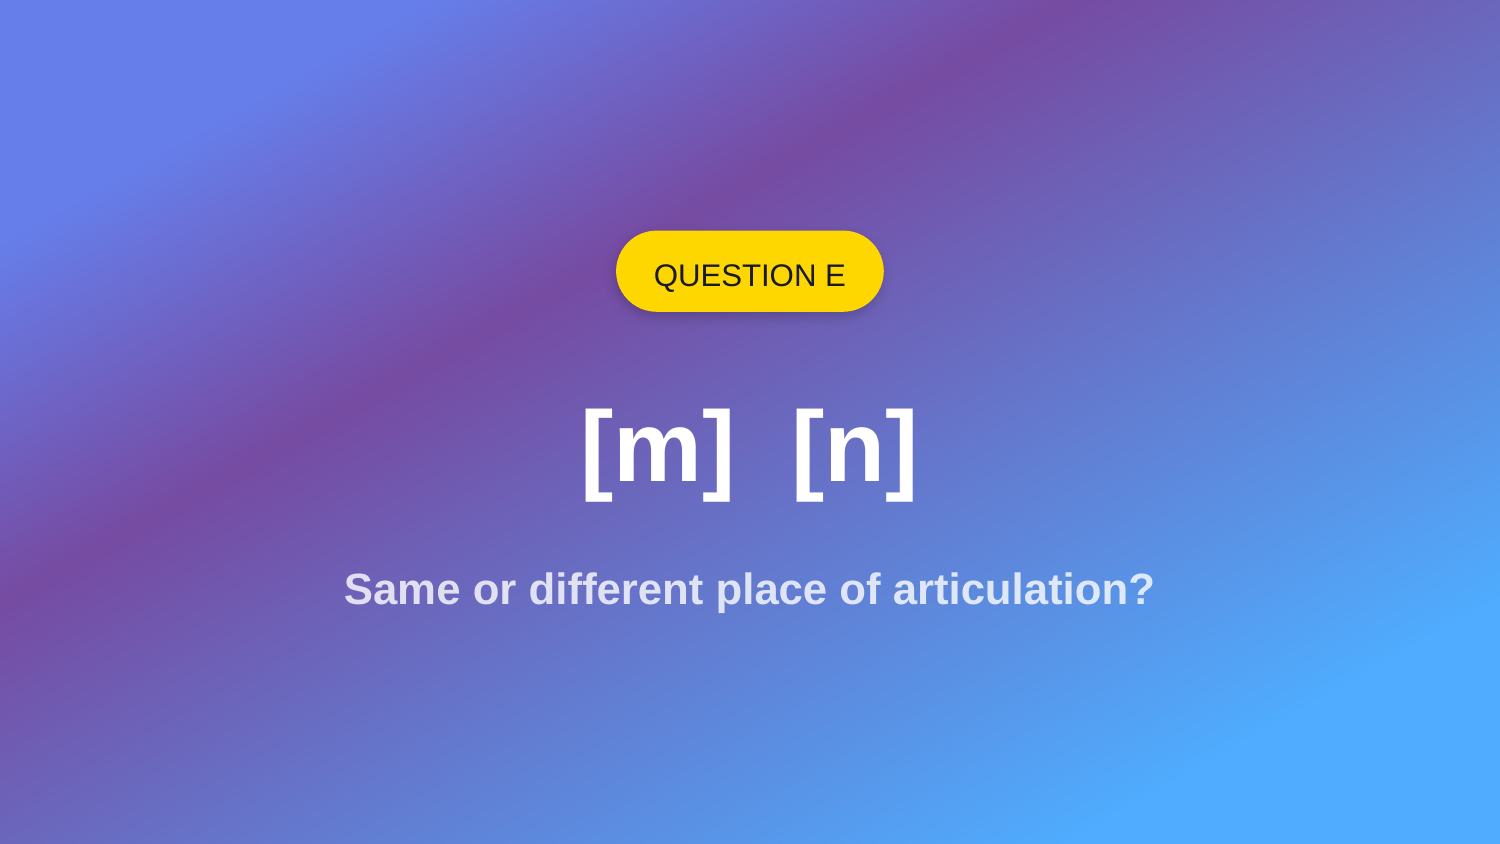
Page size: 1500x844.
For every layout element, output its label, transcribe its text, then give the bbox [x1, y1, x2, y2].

text_box QUESTION E [651, 249, 849, 294]
text_box [616, 230, 884, 312]
text_box [m] [n] [546, 361, 954, 502]
text_box Same or different place of articulation? [335, 551, 1164, 614]
picture [0, 0, 1500, 844]
